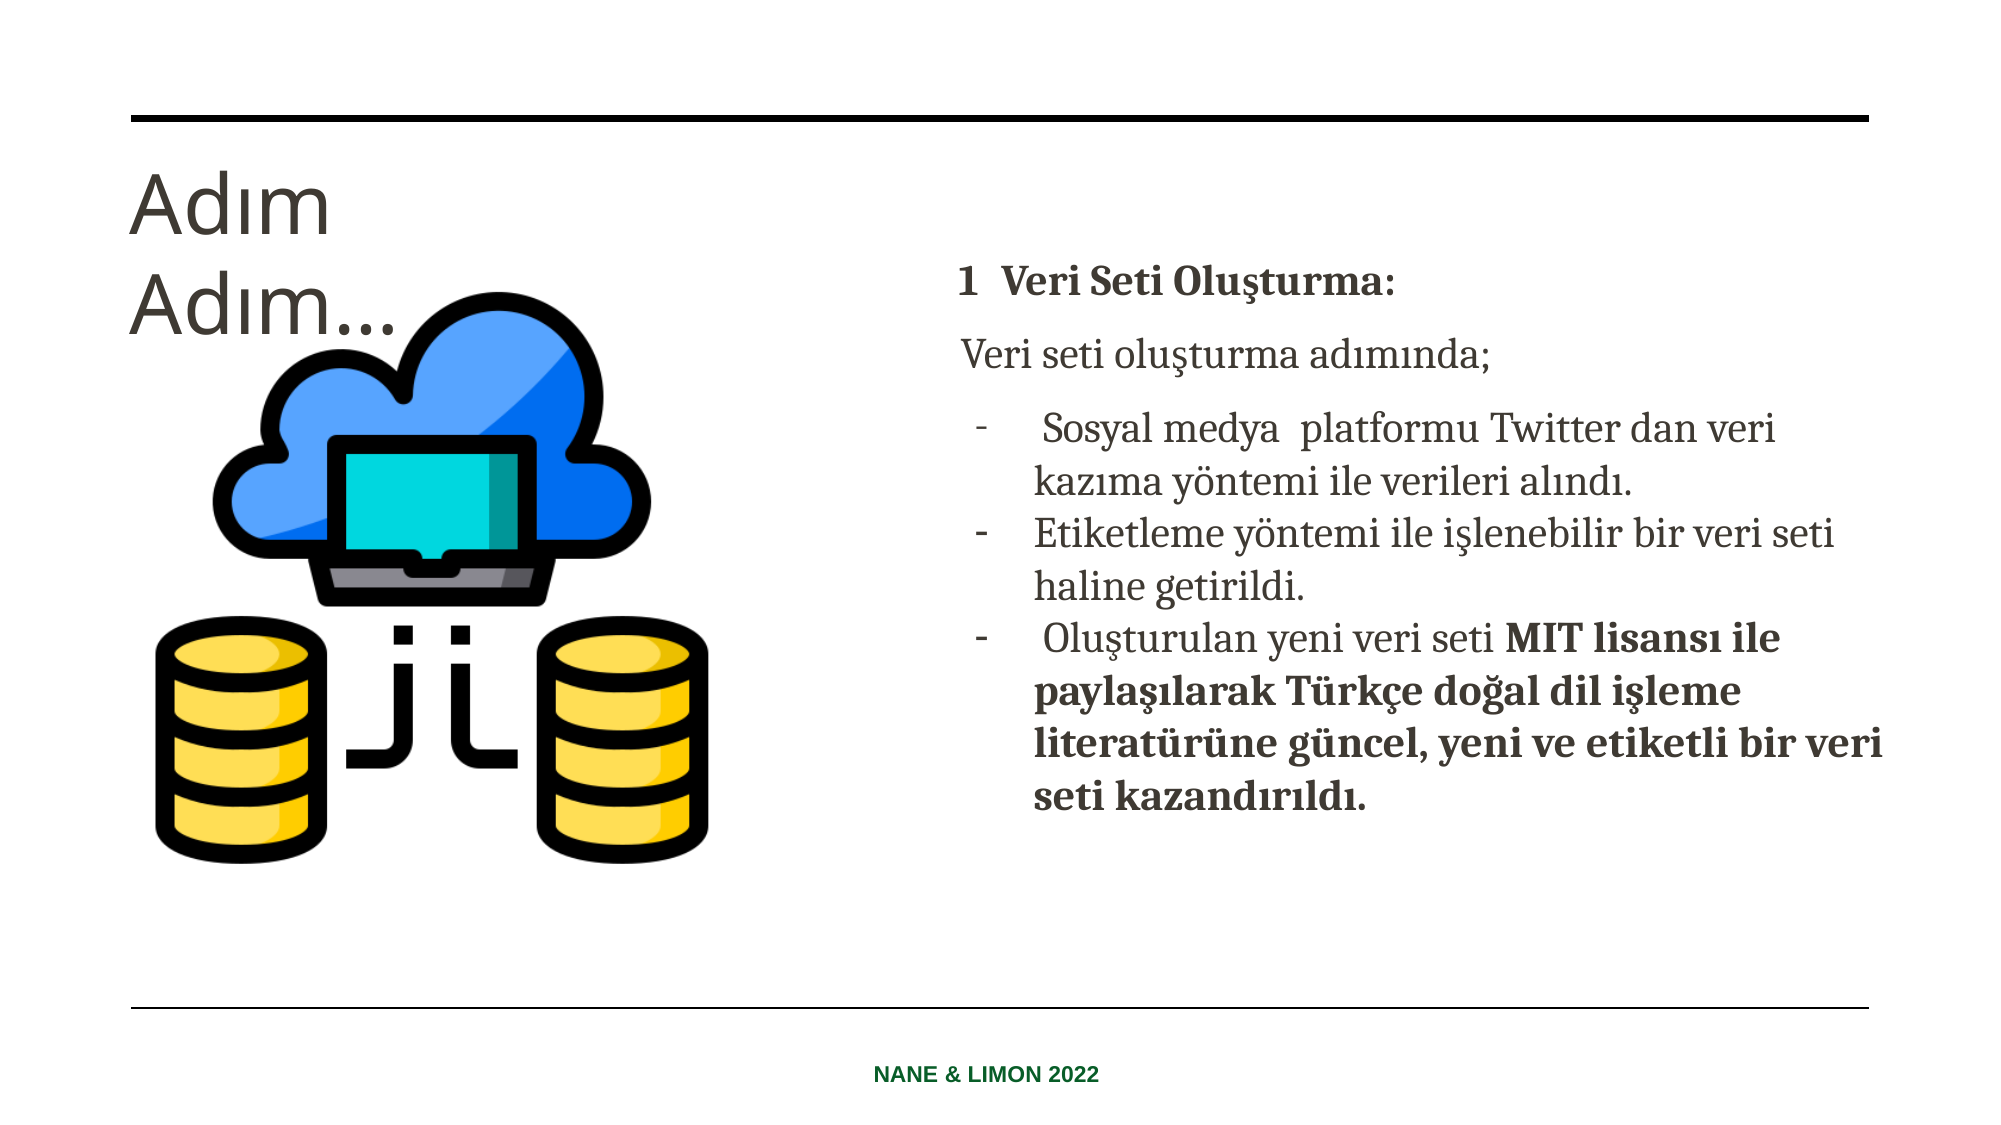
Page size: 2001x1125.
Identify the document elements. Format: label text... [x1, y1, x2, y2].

footer NANE & LIMON 2022 [871, 1058, 1132, 1125]
text_box Veri Seti Oluşturma: Veri seti oluşturma adımında; Sosyal medya platformu Twitter dan veri kazıma yöntemi ile verileri alındı. Etiketleme yöntemi ile işlenebilir bir veri seti haline getirildi. Oluşturulan yeni veri seti MIT lisansı ile paylaşılarak Türkçe doğal dil işleme literatürüne güncel, yeni ve etiketli bir veri seti kazandırıldı. [958, 228, 1914, 893]
title Adım Adım… [127, 149, 595, 272]
picture [127, 272, 738, 883]
